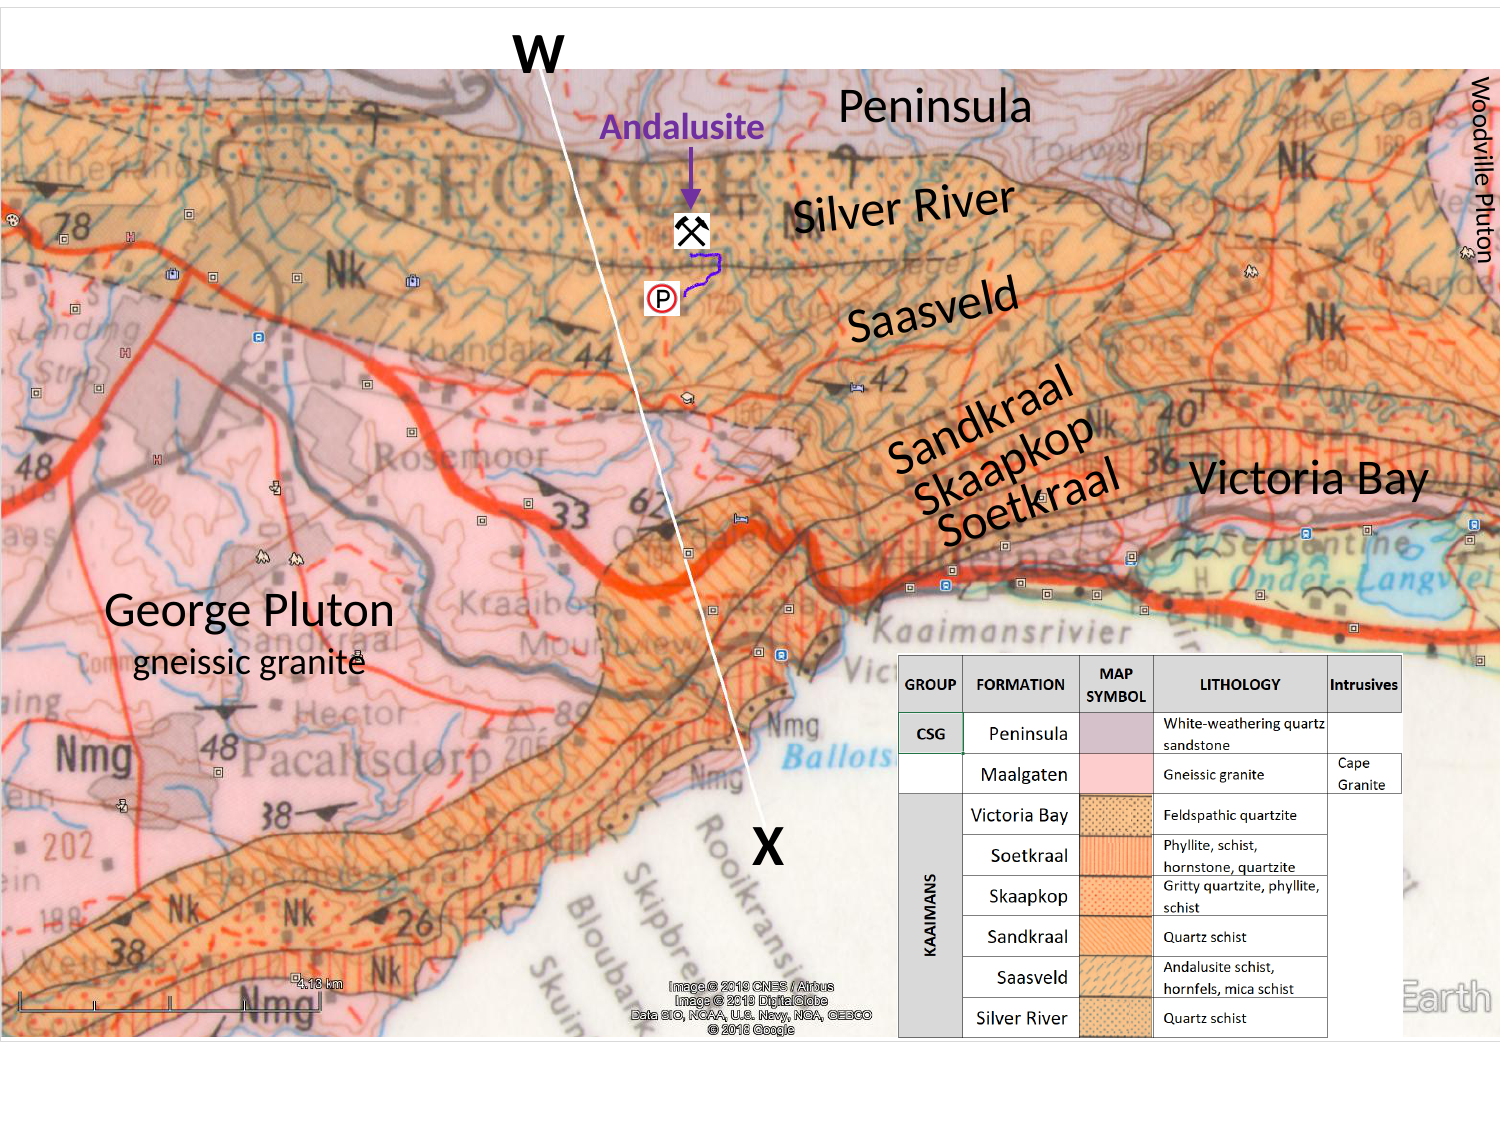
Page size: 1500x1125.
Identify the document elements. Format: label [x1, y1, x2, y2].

text_box [0, 7, 1500, 1042]
